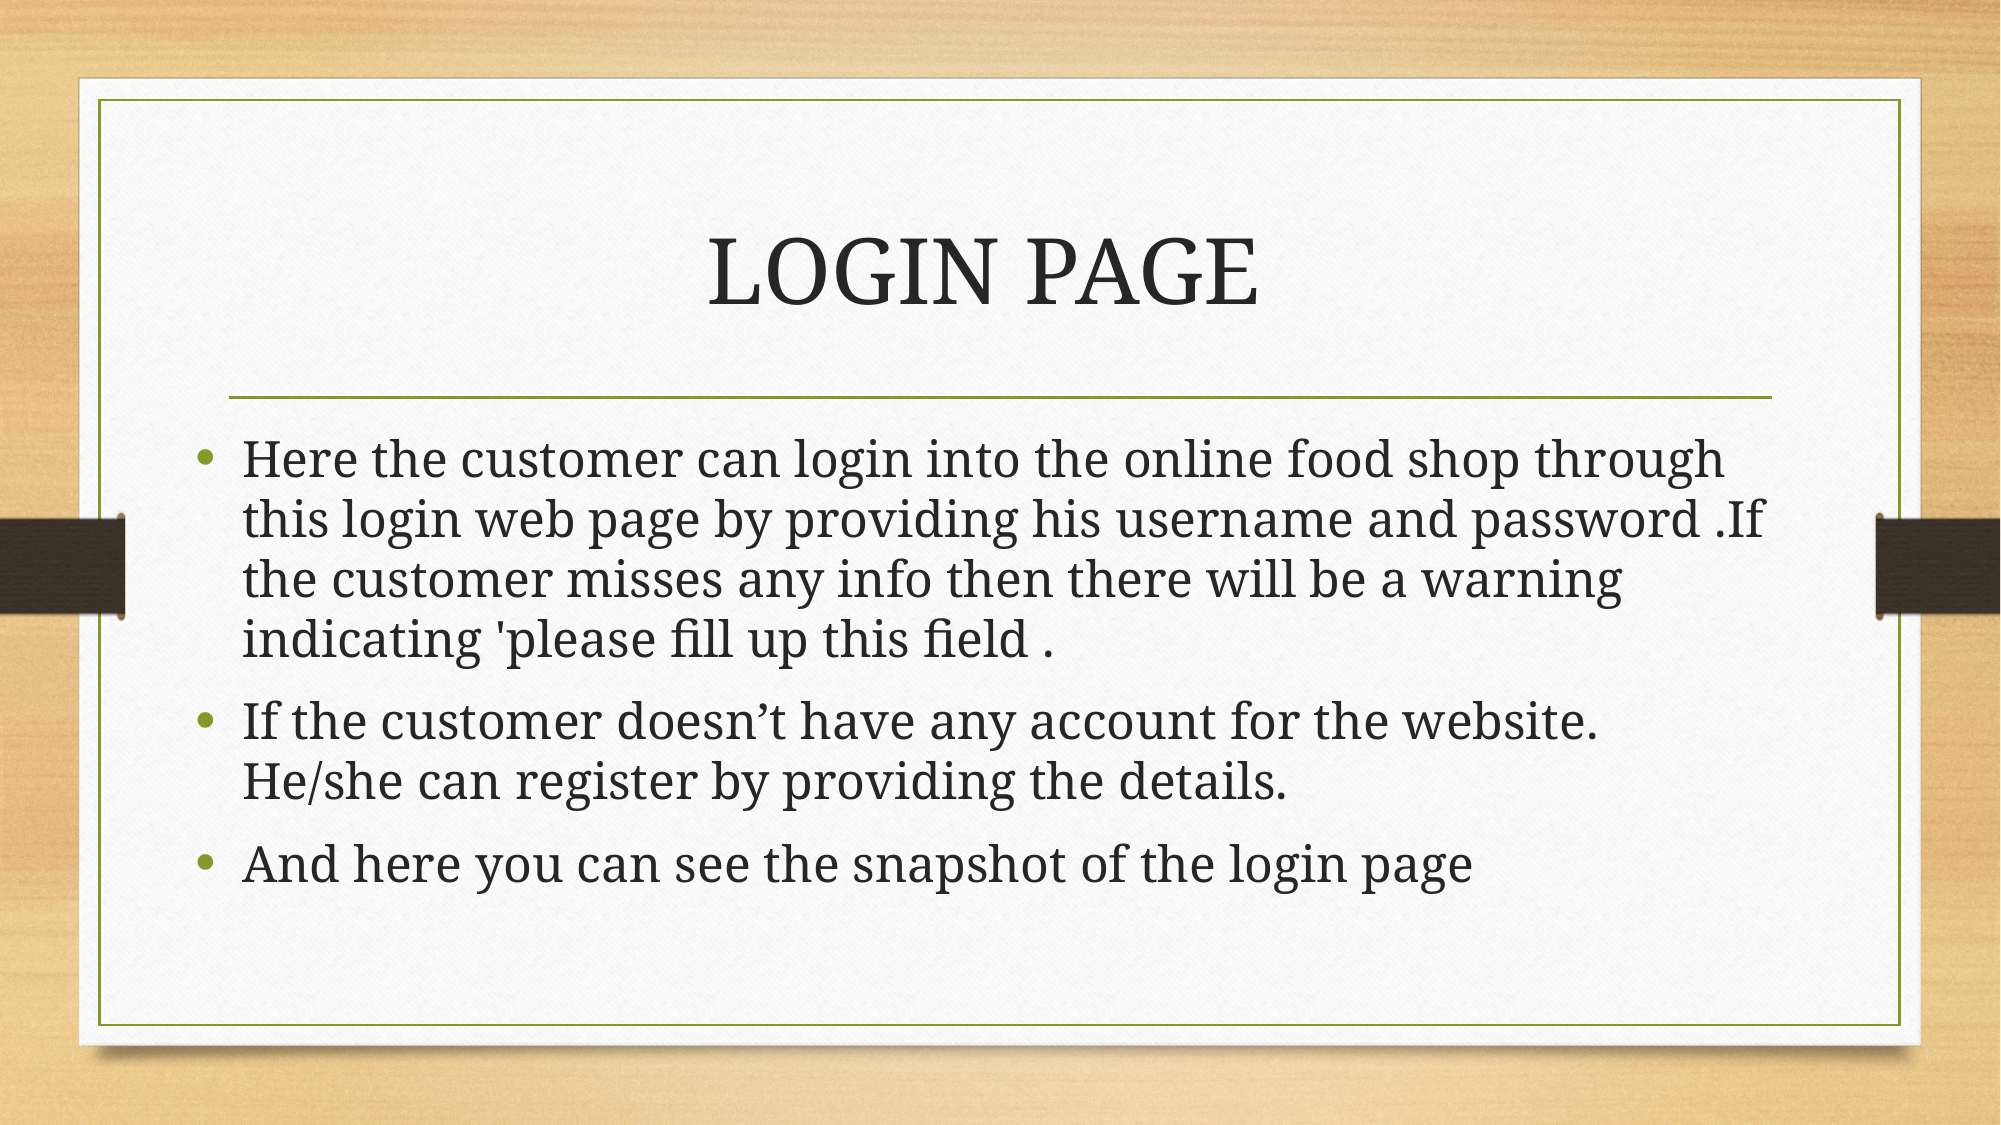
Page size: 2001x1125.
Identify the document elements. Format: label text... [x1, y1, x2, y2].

title LOGIN PAGE [180, 161, 1788, 375]
picture [0, 0, 2001, 1125]
list Here the customer can login into the online food shop through this login web page by providing his username and password .If the customer misses any info then there will be a warning indicating 'please fill up this field . If the customer doesn’t have any account for the website. He/she can register by providing the details. And here you can see the snapshot of the login page [180, 419, 1788, 964]
